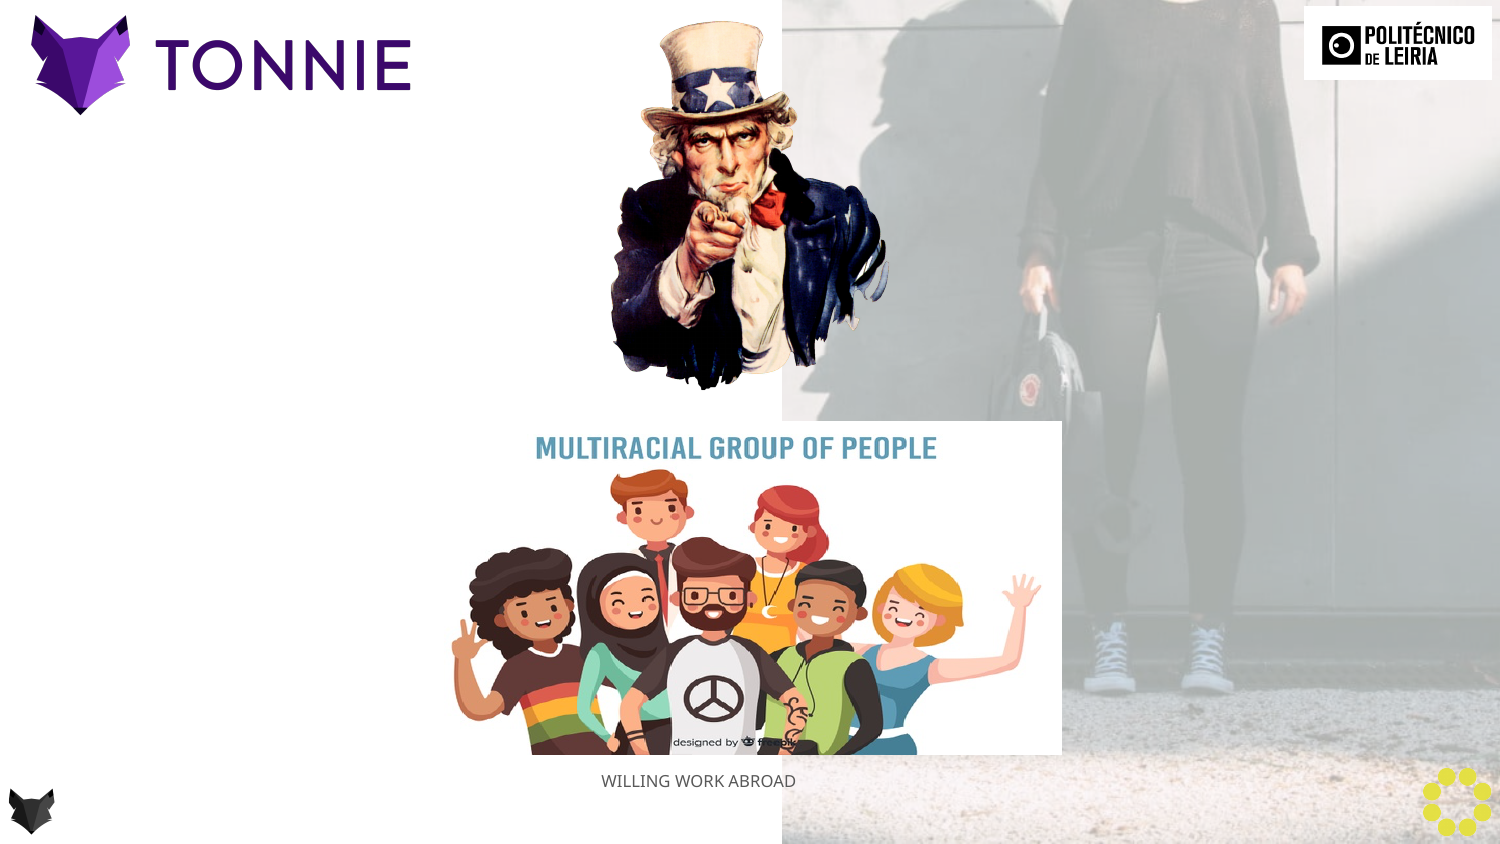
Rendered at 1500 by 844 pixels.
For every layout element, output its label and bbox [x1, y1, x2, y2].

picture [29, 13, 412, 117]
picture [606, 13, 894, 399]
picture [1304, 6, 1492, 80]
text_box [410, 421, 1062, 844]
picture [1422, 767, 1492, 837]
picture [8, 788, 55, 835]
